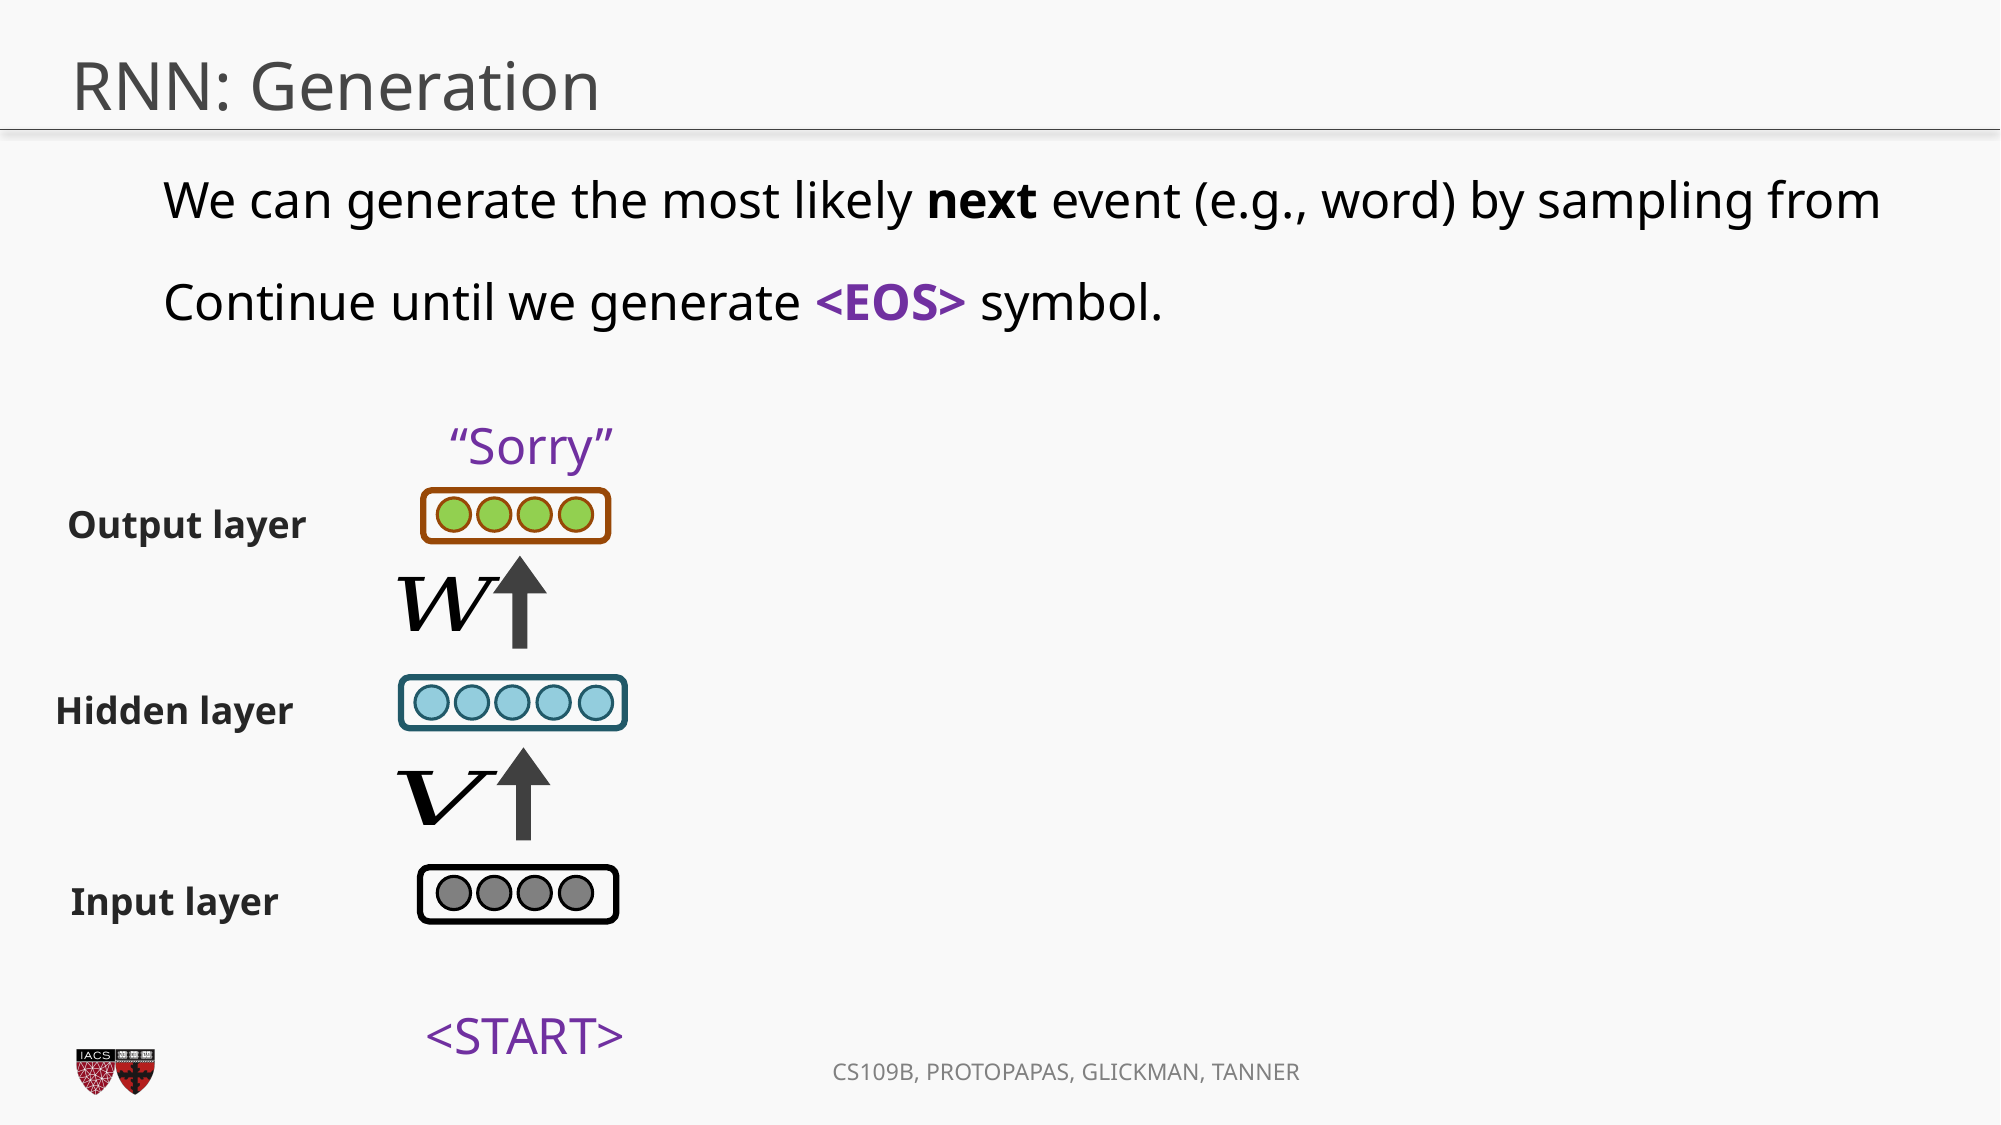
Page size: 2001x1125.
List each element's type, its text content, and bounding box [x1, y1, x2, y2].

text_box [516, 874, 554, 912]
text_box [417, 865, 619, 924]
text_box Output layer [39, 484, 322, 562]
text_box [577, 684, 615, 722]
text_box [421, 488, 611, 544]
text_box [408, 291, 1650, 398]
text_box [534, 683, 573, 722]
text_box [435, 874, 473, 912]
text_box Input layer [43, 861, 295, 939]
text_box “Sorry” [427, 395, 629, 478]
text_box Hidden layer [24, 670, 310, 748]
title RNN: Generation [56, 36, 1524, 227]
text_box [494, 745, 553, 843]
picture [75, 1049, 155, 1095]
text_box [398, 675, 627, 731]
text_box <START> [377, 984, 641, 1068]
text_box [493, 683, 532, 722]
text_box [453, 683, 491, 722]
text_box [557, 874, 595, 912]
text_box [491, 553, 549, 651]
text_box [412, 683, 451, 722]
text_box [475, 874, 514, 912]
